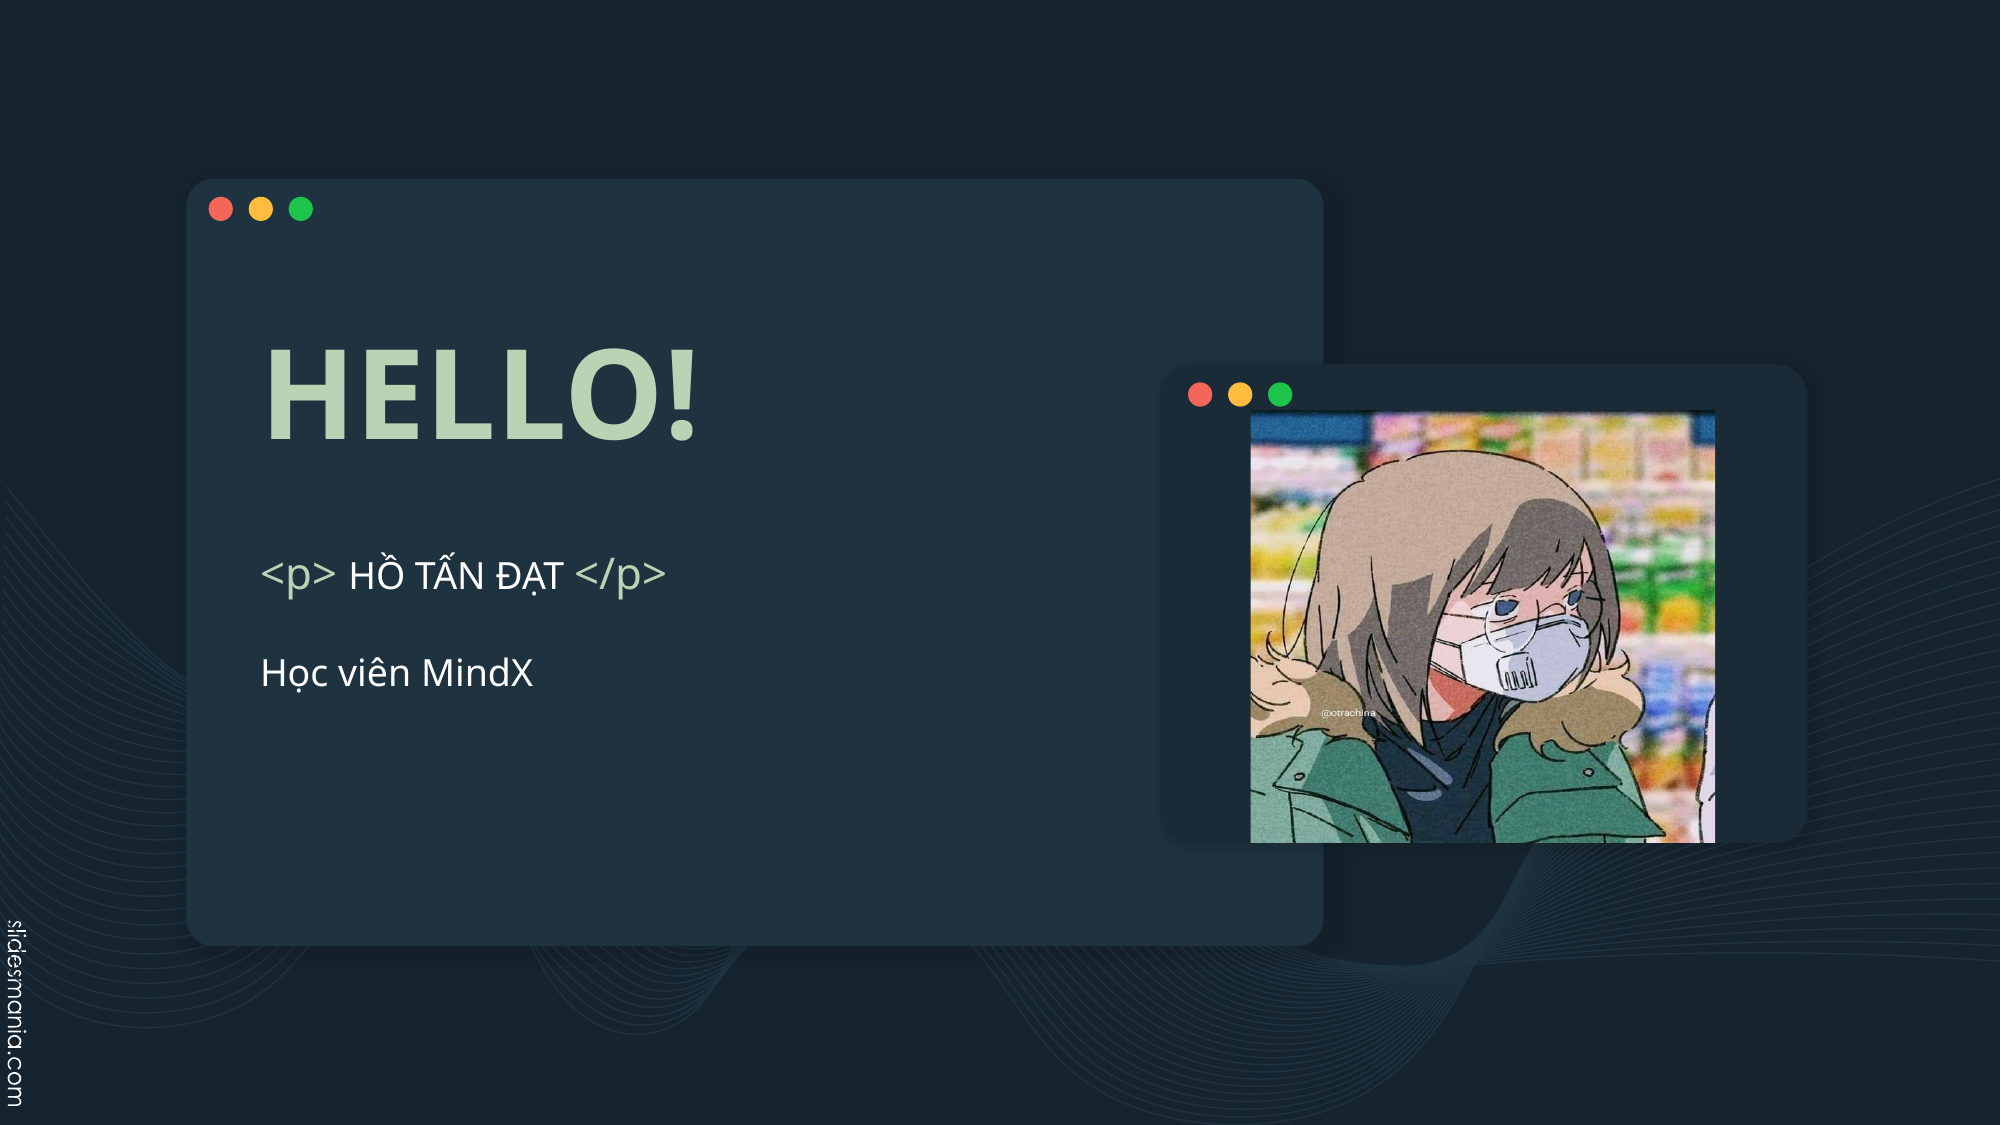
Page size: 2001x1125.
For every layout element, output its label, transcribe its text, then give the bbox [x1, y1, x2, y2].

list <p> HỒ TẤN ĐẠT </p> Học viên MindX [239, 517, 1113, 796]
title HELLO! [239, 294, 1113, 469]
picture [1250, 410, 1716, 844]
